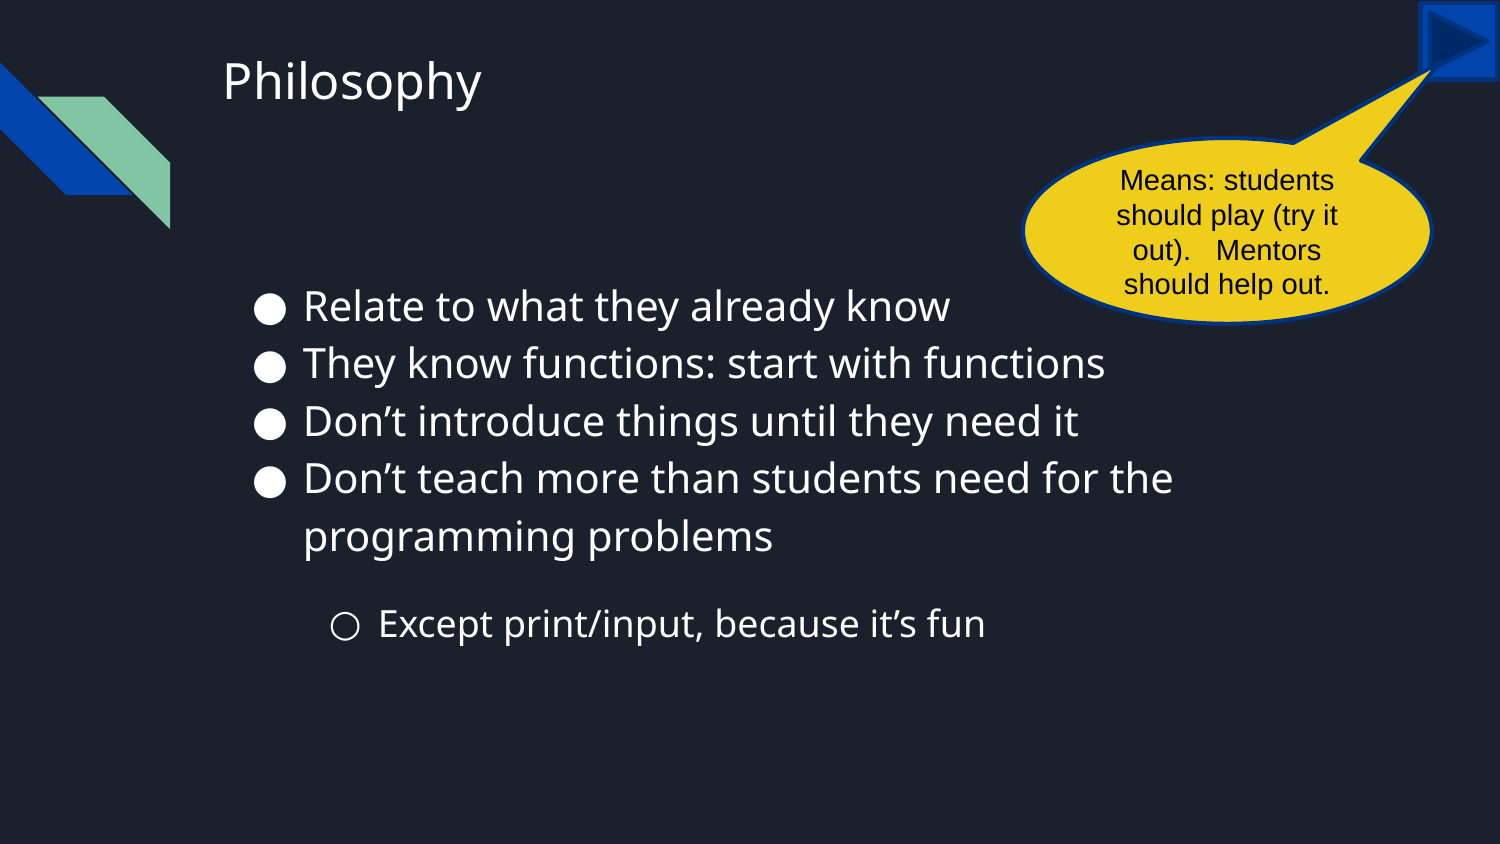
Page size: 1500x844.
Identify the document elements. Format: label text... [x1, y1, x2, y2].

text_box Means: students should play (try it out). Mentors should help out. [1020, 60, 1442, 326]
list Relate to what they already know They know functions: start with functions Don’t introduce things until they need it Don’t teach more than students need for the programming problems Except print/input, because it’s fun [212, 257, 1368, 735]
title Philosophy [207, 34, 1363, 149]
text_box [1418, 1, 1499, 82]
